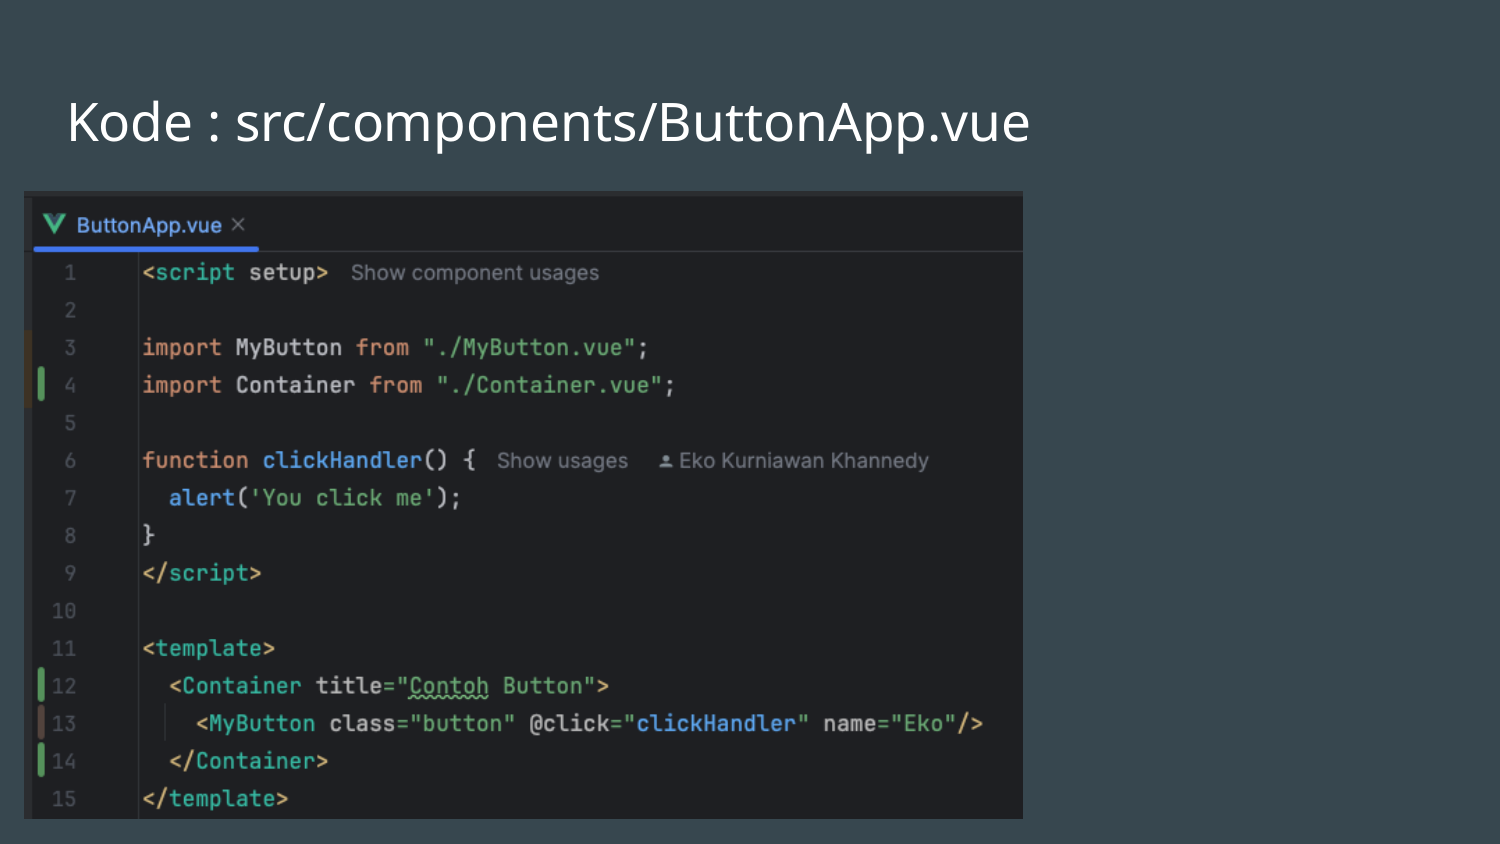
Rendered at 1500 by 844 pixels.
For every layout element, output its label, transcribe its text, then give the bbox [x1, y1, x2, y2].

picture [24, 191, 1024, 819]
title Kode : src/components/ButtonApp.vue [51, 72, 1449, 167]
